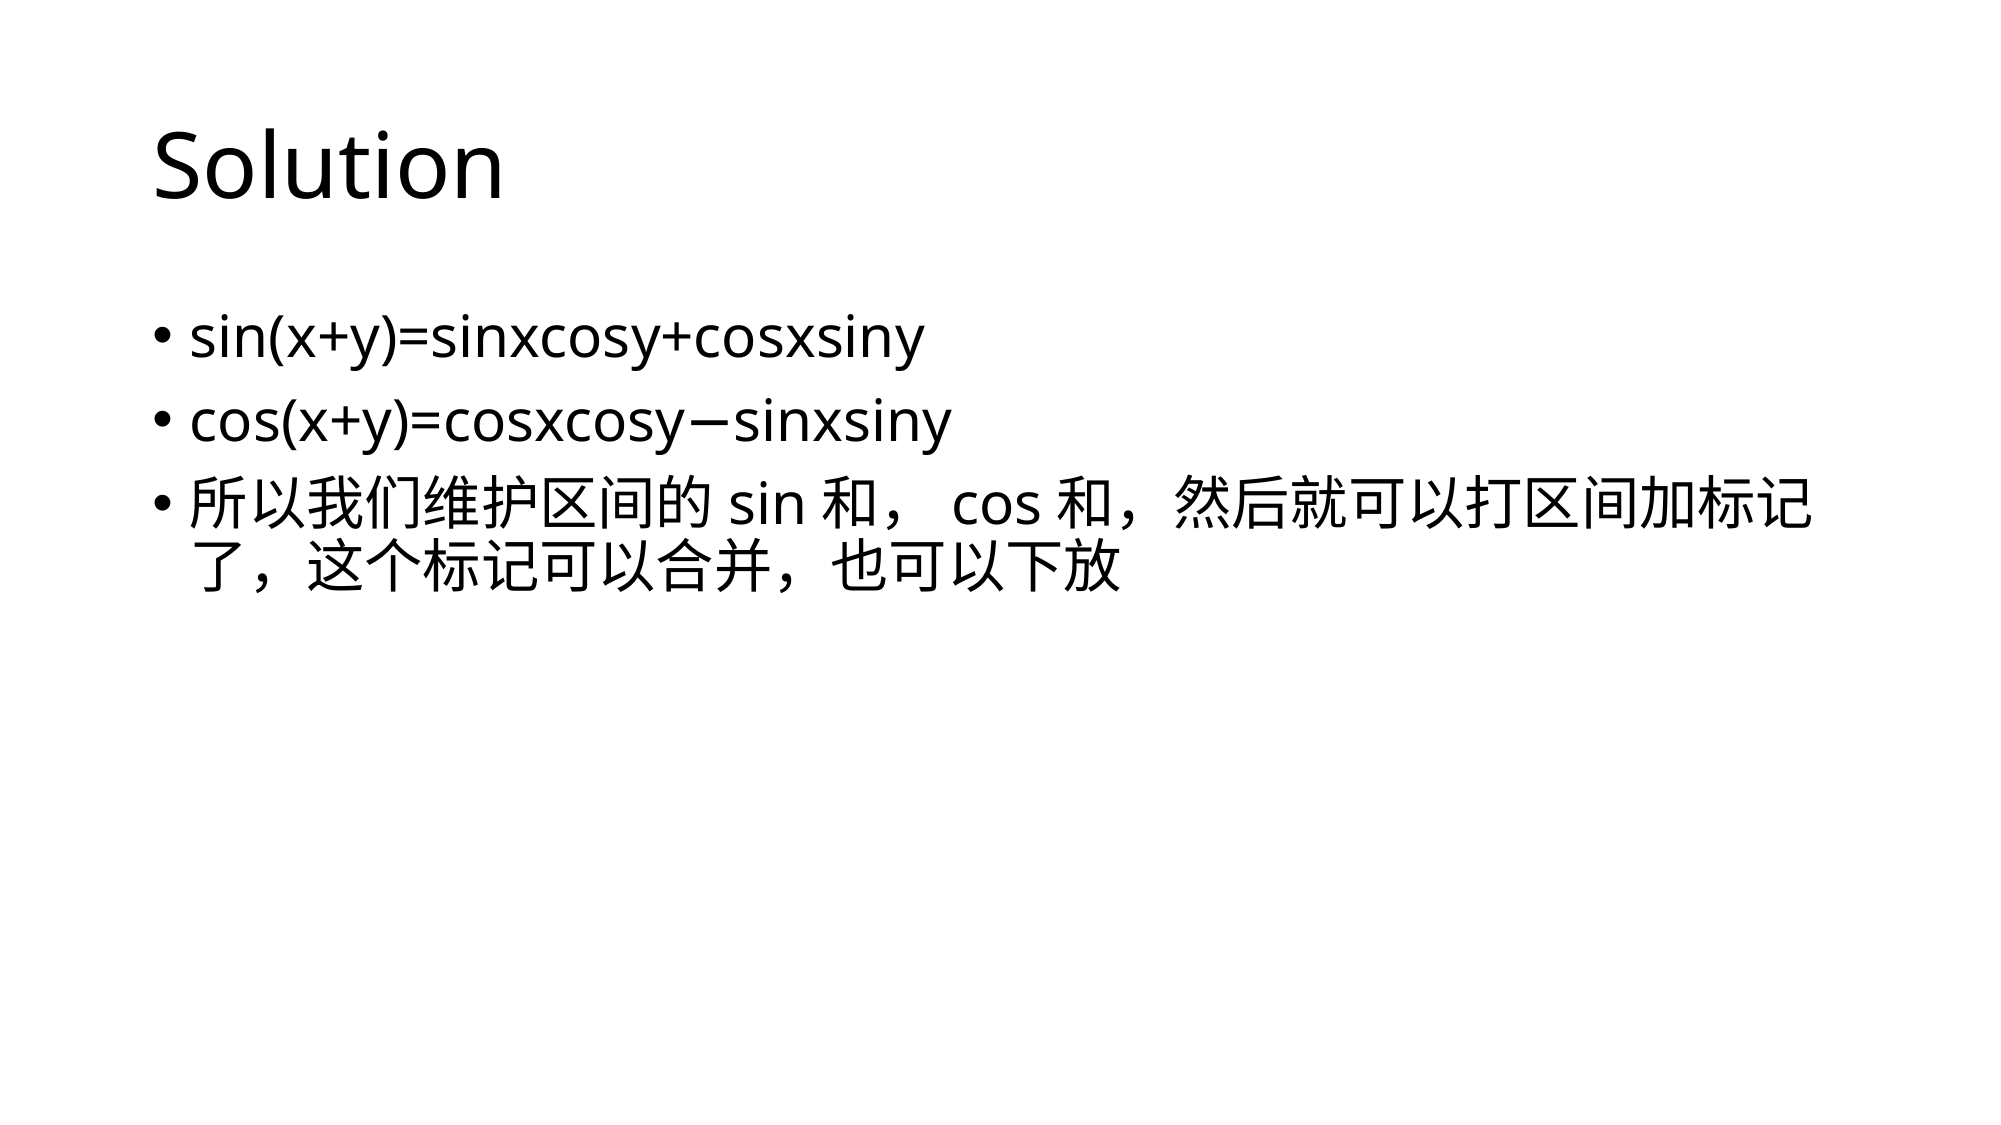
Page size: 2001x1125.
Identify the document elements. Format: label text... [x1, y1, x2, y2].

title Solution [137, 59, 1863, 278]
list sin(x+y)=sinxcosy+cosxsiny cos(x+y)=cosxcosy−sinxsiny 所以我们维护区间的sin和，cos和，然后就可以打区间加标记了，这个标记可以合并，也可以下放 [137, 299, 1863, 1014]
